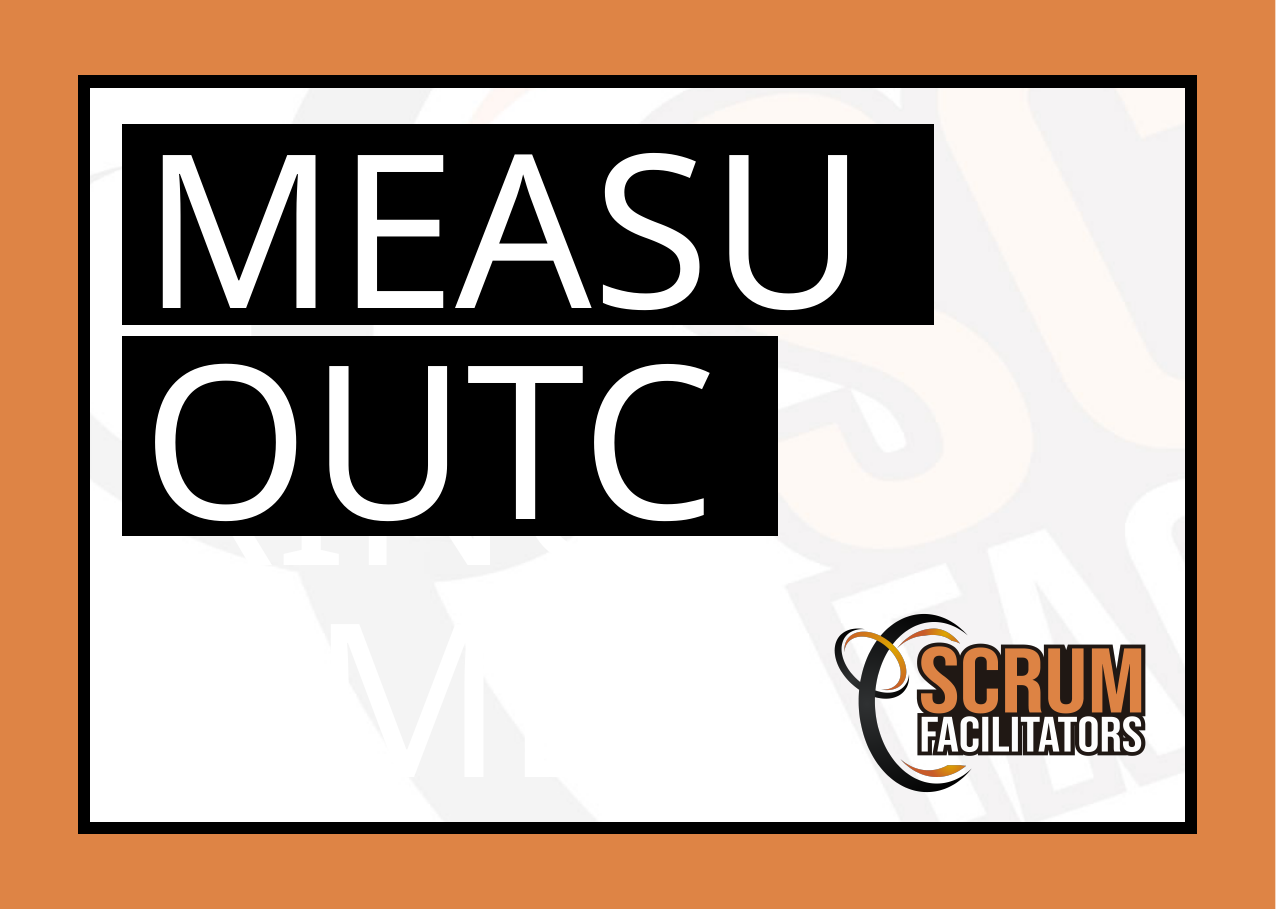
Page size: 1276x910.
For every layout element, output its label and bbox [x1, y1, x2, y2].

picture [786, 505, 1241, 910]
text_box [123, 86, 934, 362]
text_box [123, 298, 885, 574]
text_box [83, 80, 1192, 829]
